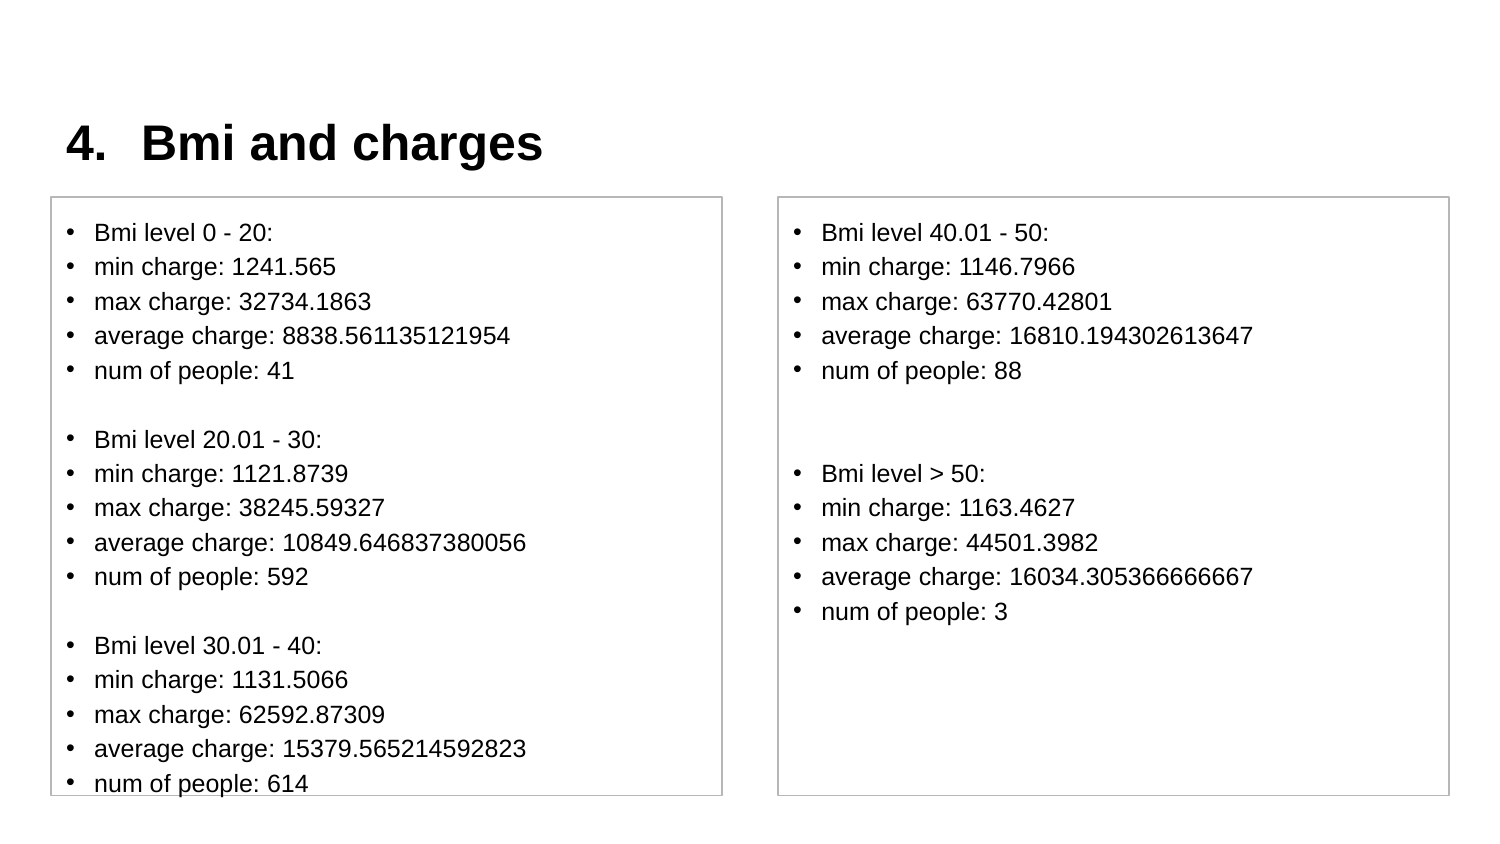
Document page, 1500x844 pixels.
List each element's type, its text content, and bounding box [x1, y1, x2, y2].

text_box Bmi level 0 - 20: min charge: 1241.565 max charge: 32734.1863 average charge: 8838.561135121954 num of people: 41 Bmi level 20.01 - 30: min charge: 1121.8739 max charge: 38245.59327 average charge: 10849.646837380056 num of people: 592 Bmi level 30.01 - 40: min charge: 1131.5066 max charge: 62592.87309 average charge: 15379.565214592823 num of people: 614 [51, 197, 722, 796]
text_box Bmi and charges [51, 48, 1449, 186]
text_box Bmi level 40.01 - 50: min charge: 1146.7966 max charge: 63770.42801 average charge: 16810.194302613647 num of people: 88 Bmi level > 50: min charge: 1163.4627 max charge: 44501.3982 average charge: 16034.305366666667 num of people: 3 [778, 197, 1449, 796]
